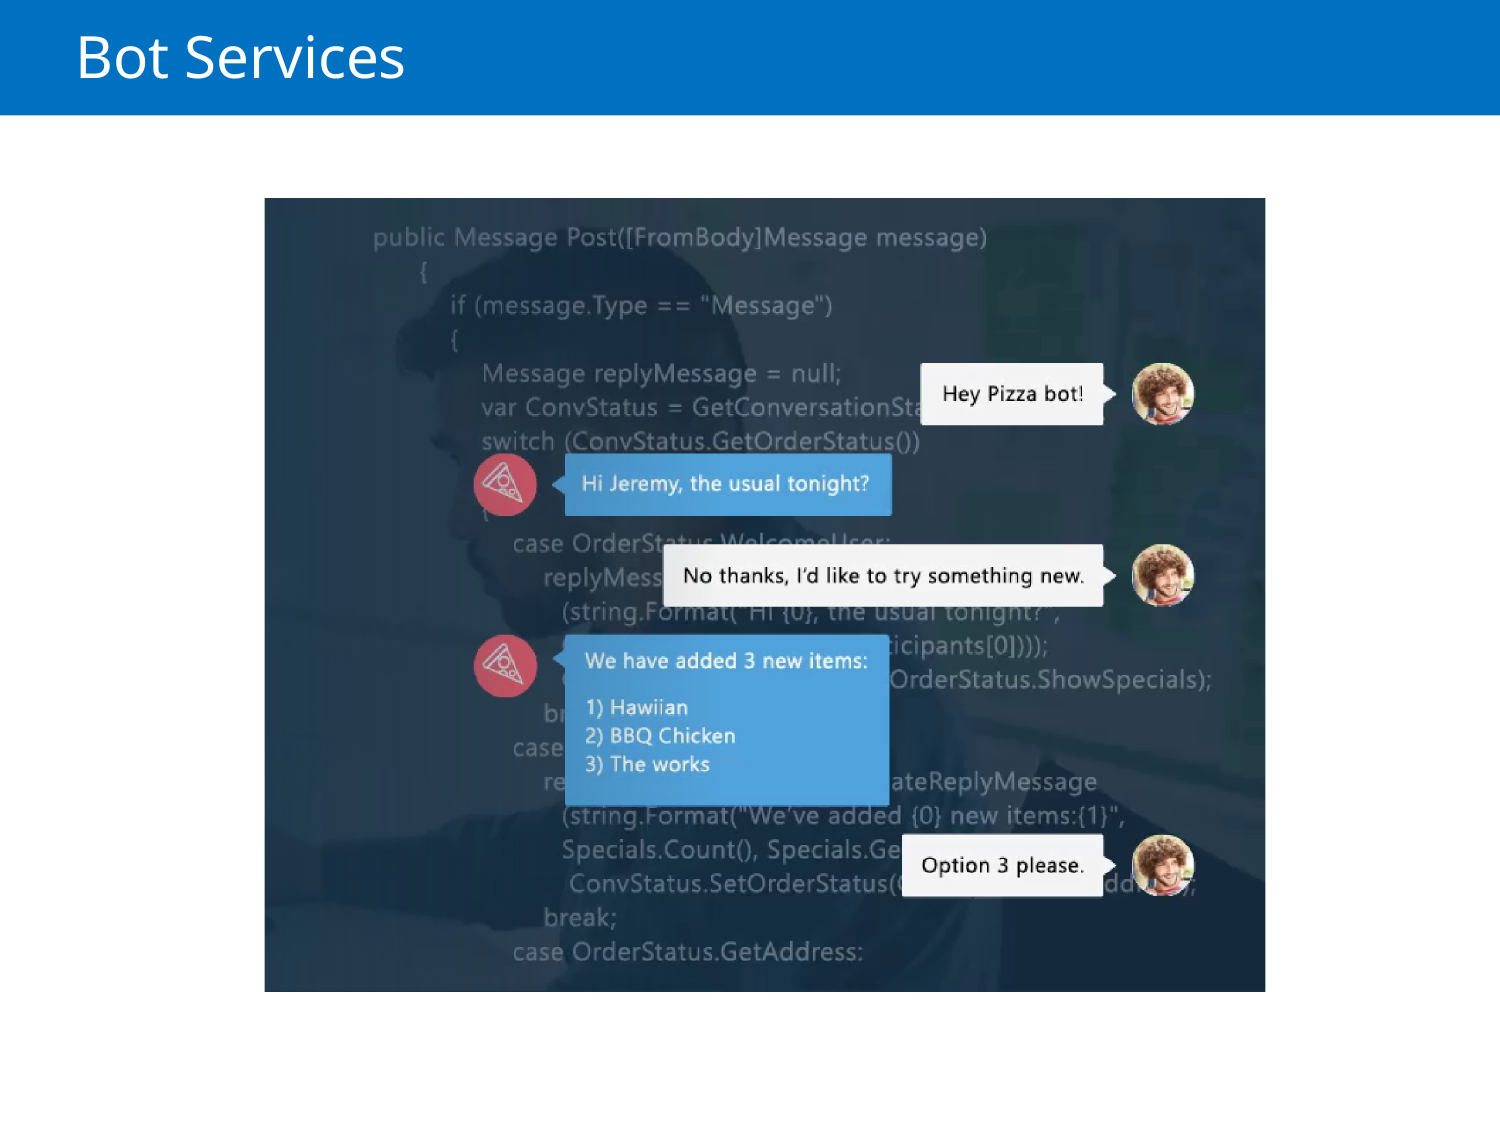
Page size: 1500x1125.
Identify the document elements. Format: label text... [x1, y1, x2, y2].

picture [264, 198, 1266, 993]
title Bot Services [75, 0, 1351, 122]
